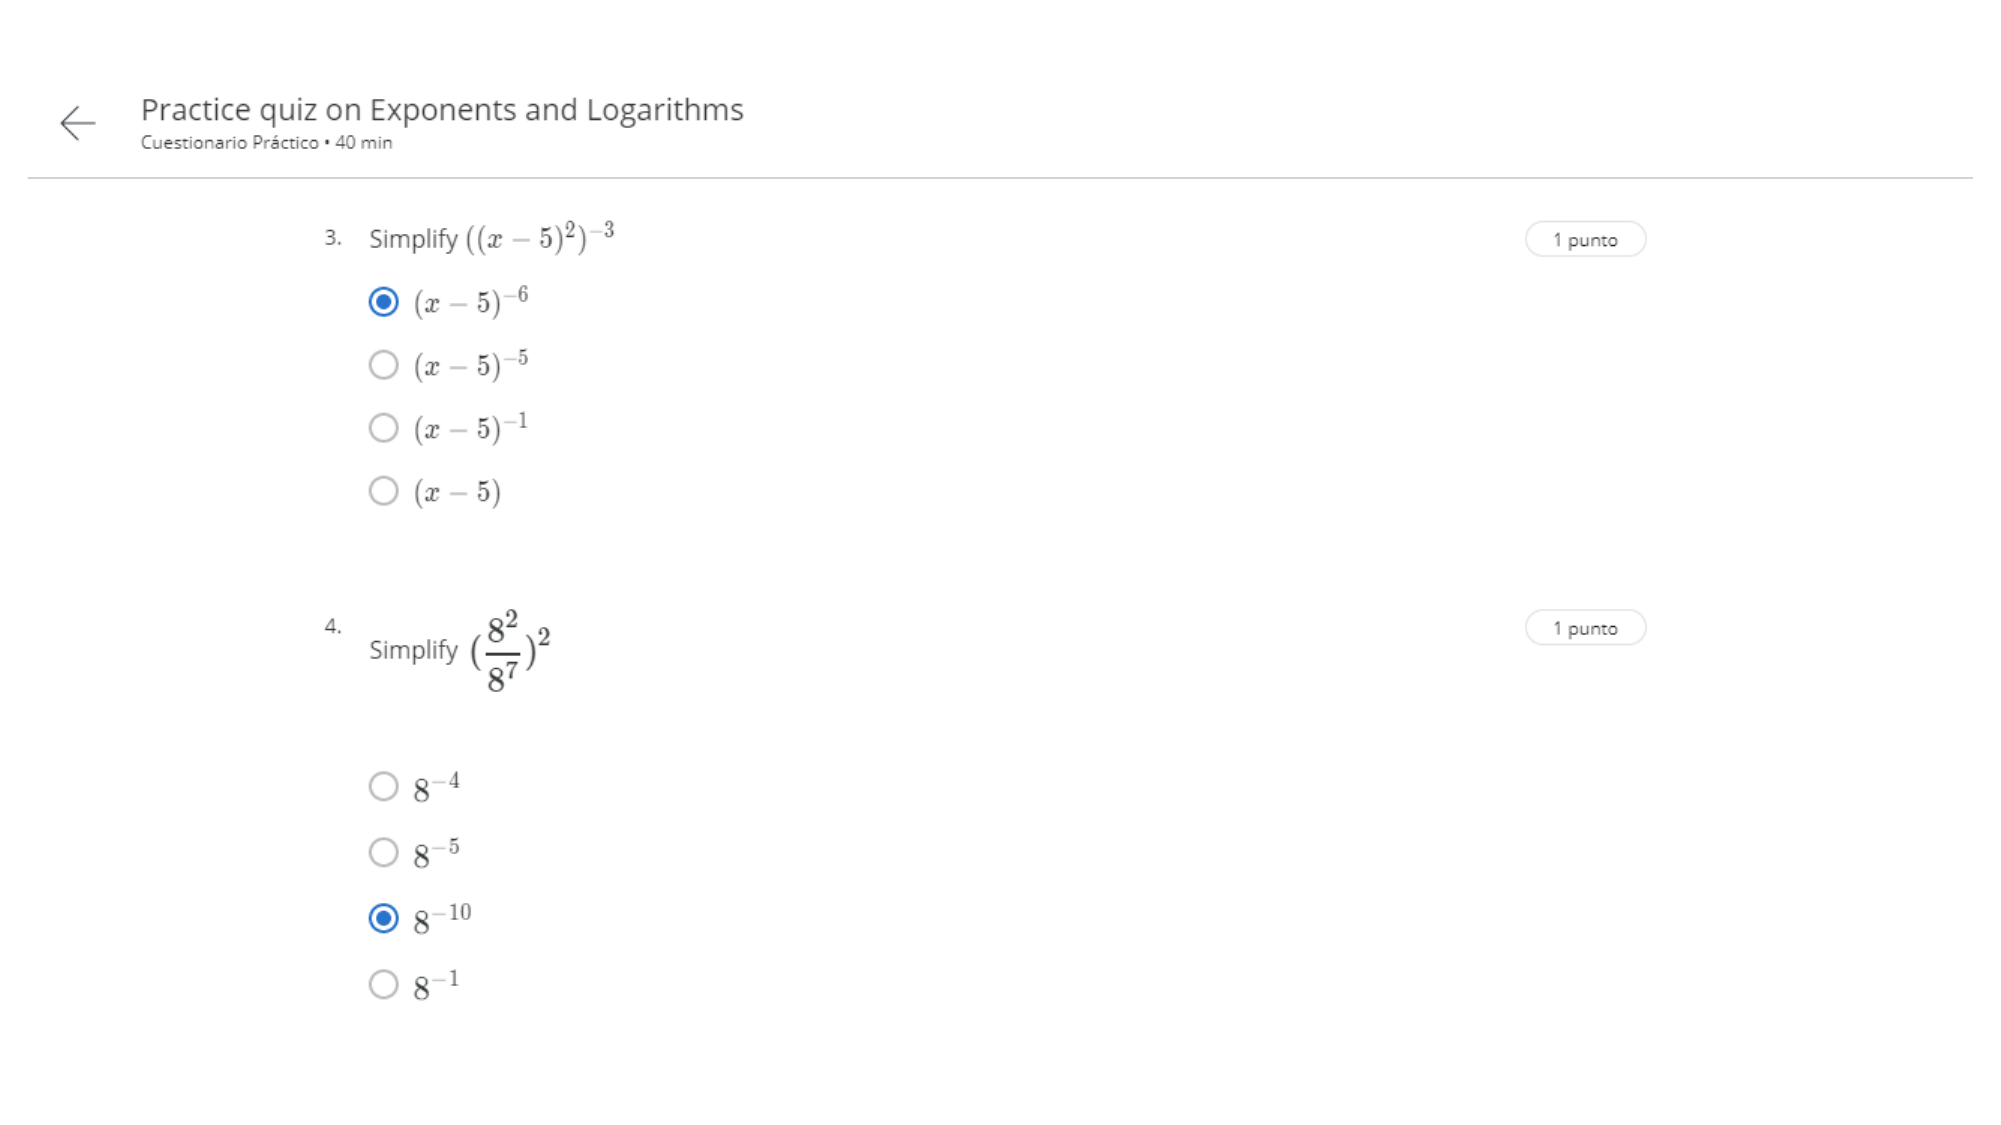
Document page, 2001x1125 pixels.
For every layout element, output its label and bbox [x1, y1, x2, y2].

picture [27, 82, 1973, 1048]
